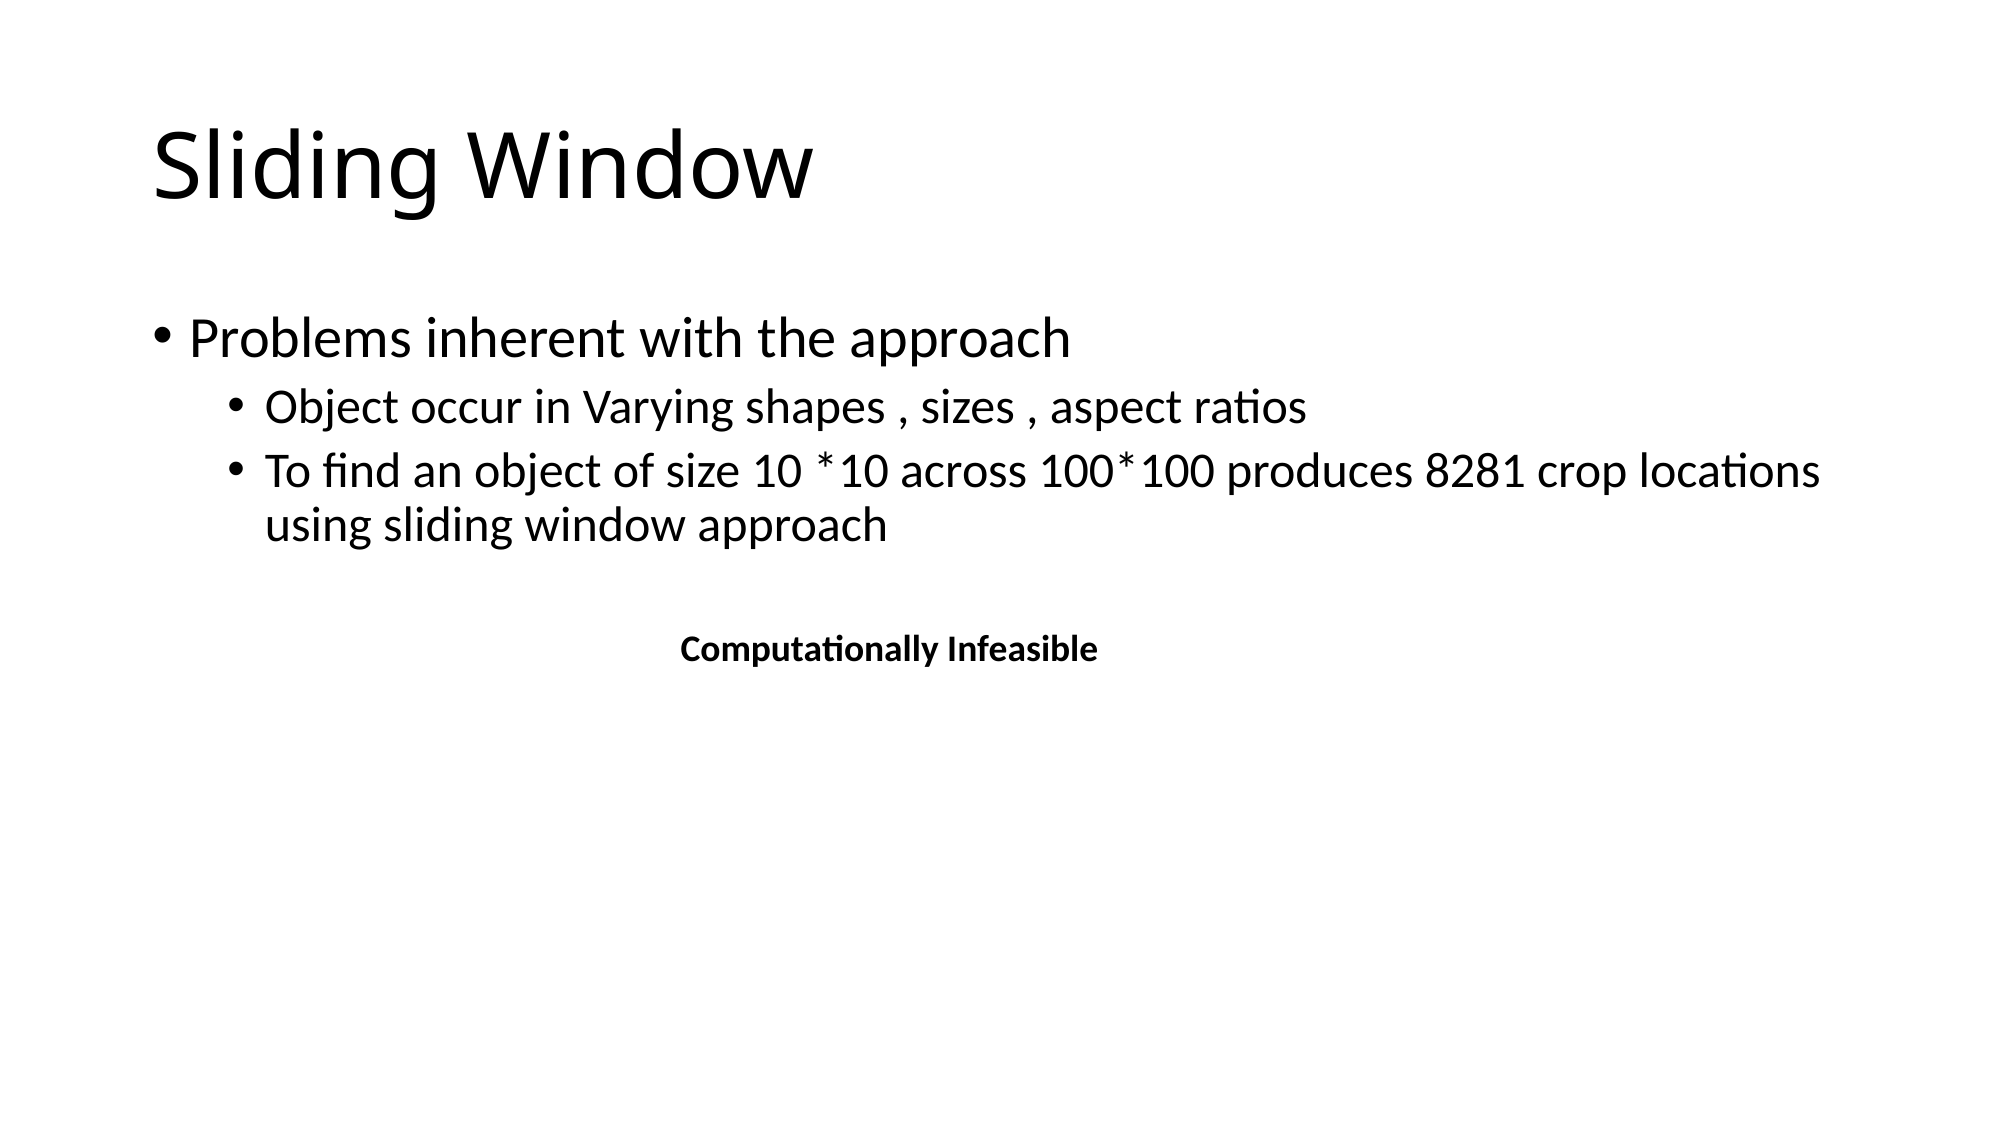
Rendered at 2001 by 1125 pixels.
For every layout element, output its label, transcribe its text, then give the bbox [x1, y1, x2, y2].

title Sliding Window [137, 59, 1863, 278]
list Problems inherent with the approach Object occur in Varying shapes , sizes , aspect ratios To find an object of size 10 *10 across 100*100 produces 8281 crop locations using sliding window approach [137, 299, 1863, 634]
text_box Computationally Infeasible [665, 616, 1116, 677]
